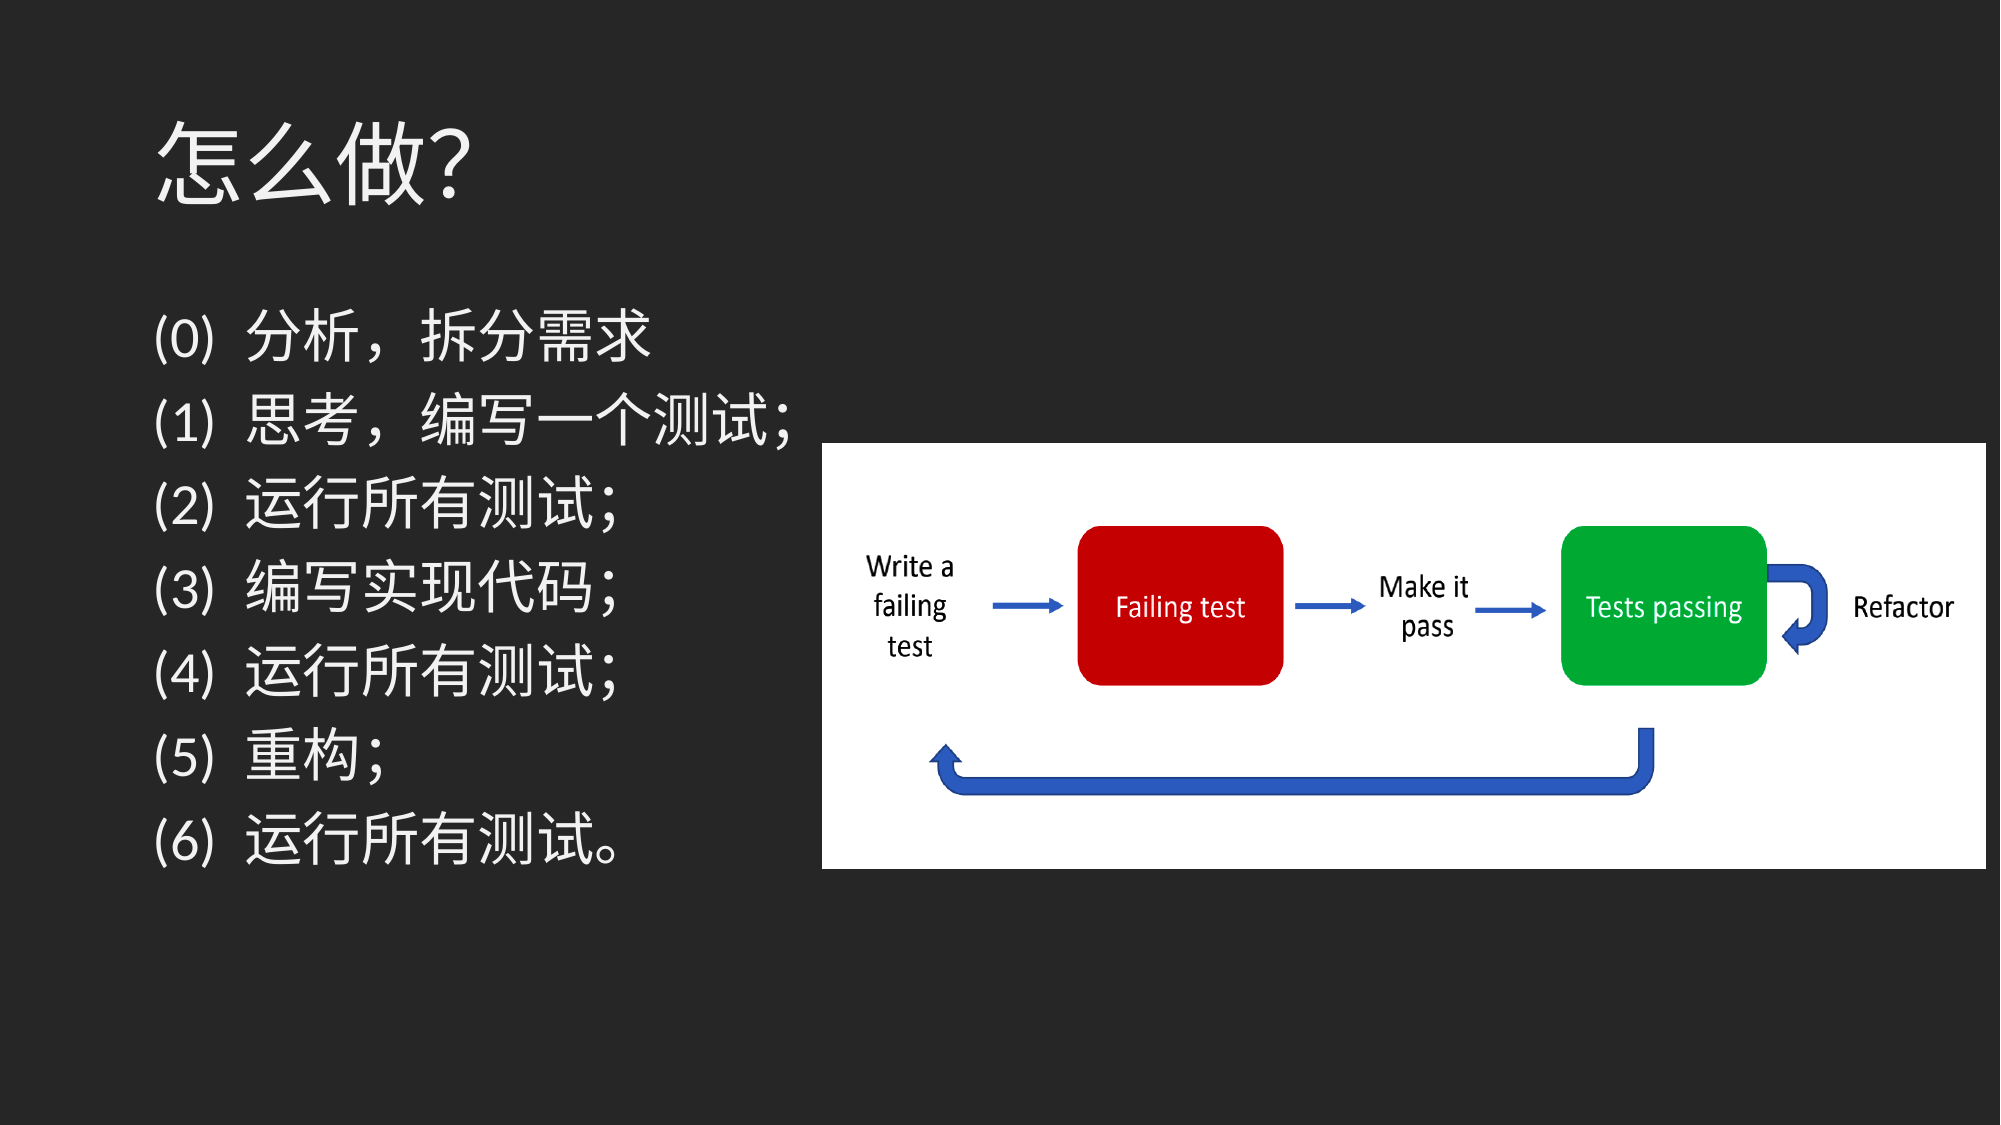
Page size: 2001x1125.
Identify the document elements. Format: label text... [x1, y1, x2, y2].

list (0) 分析，拆分需求 (1) 思考，编写一个测试； (2) 运行所有测试； (3) 编写实现代码； (4) 运行所有测试； (5) 重构； (6) 运行所有测试。 [137, 299, 1863, 1014]
picture [822, 443, 1986, 869]
title 怎么做？ [137, 59, 1863, 278]
